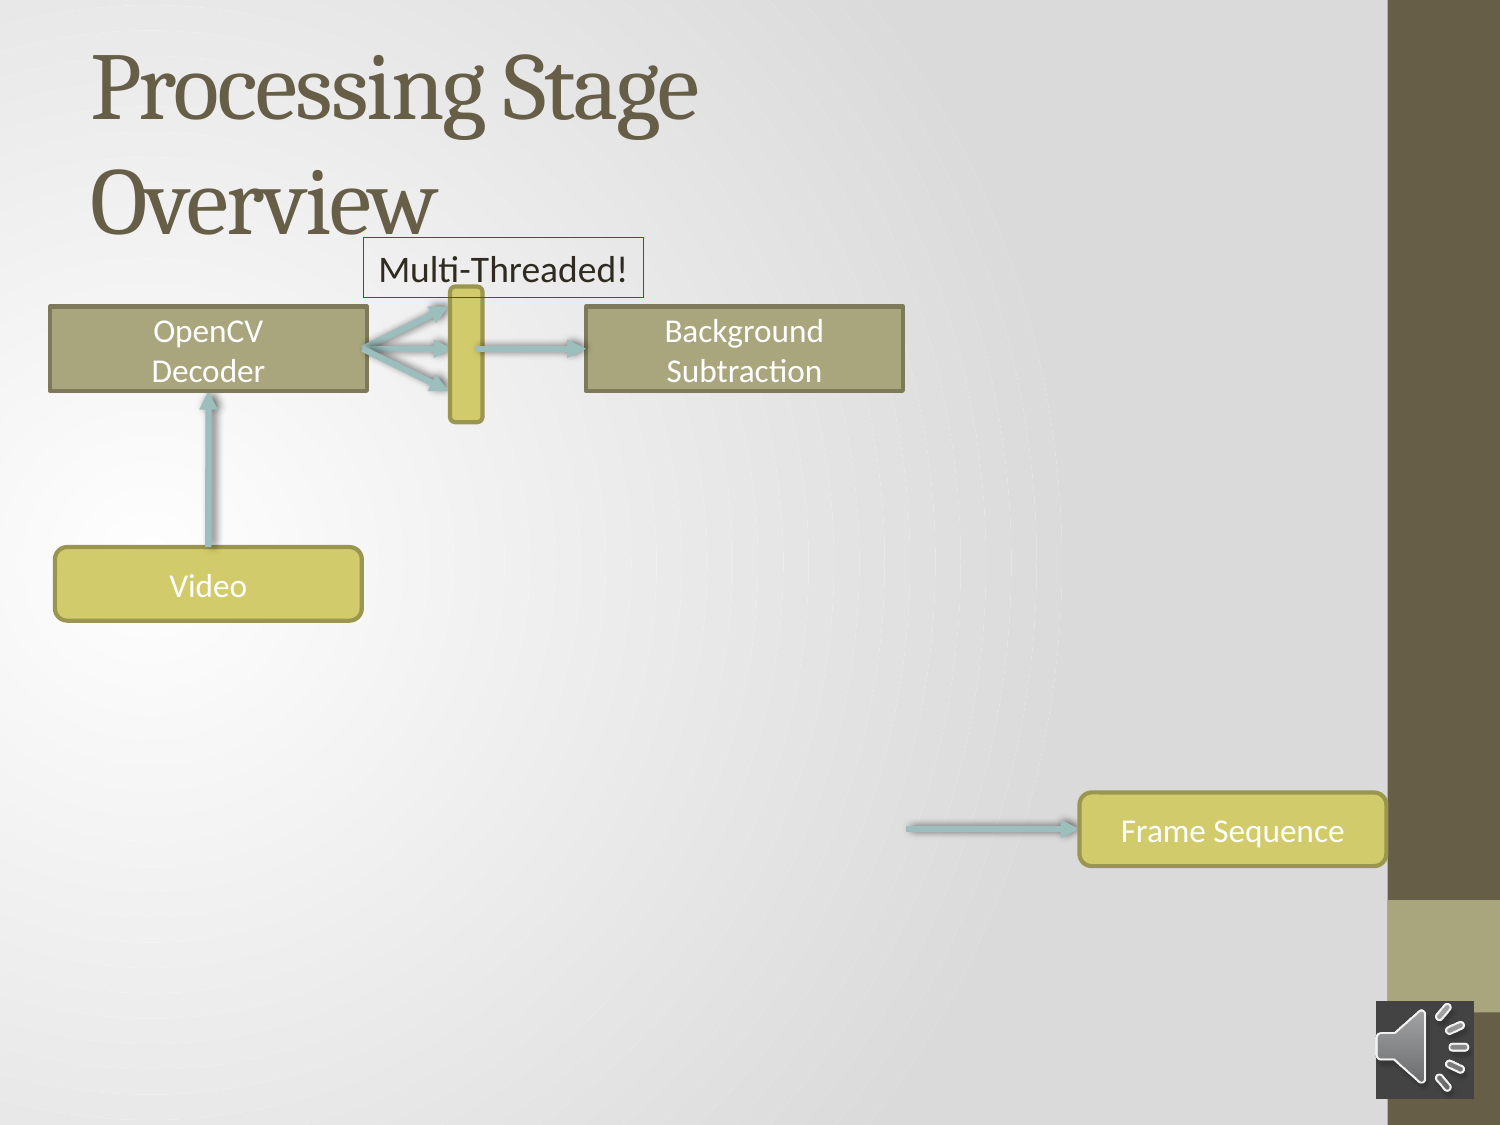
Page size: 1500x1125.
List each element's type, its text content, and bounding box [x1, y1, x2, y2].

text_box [54, 546, 1387, 867]
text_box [49, 305, 368, 548]
title Processing Stage Overview [75, 45, 1325, 233]
text_box Multi-Threaded! [363, 237, 644, 298]
picture [1374, 999, 1476, 1101]
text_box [474, 305, 904, 392]
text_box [361, 286, 484, 423]
